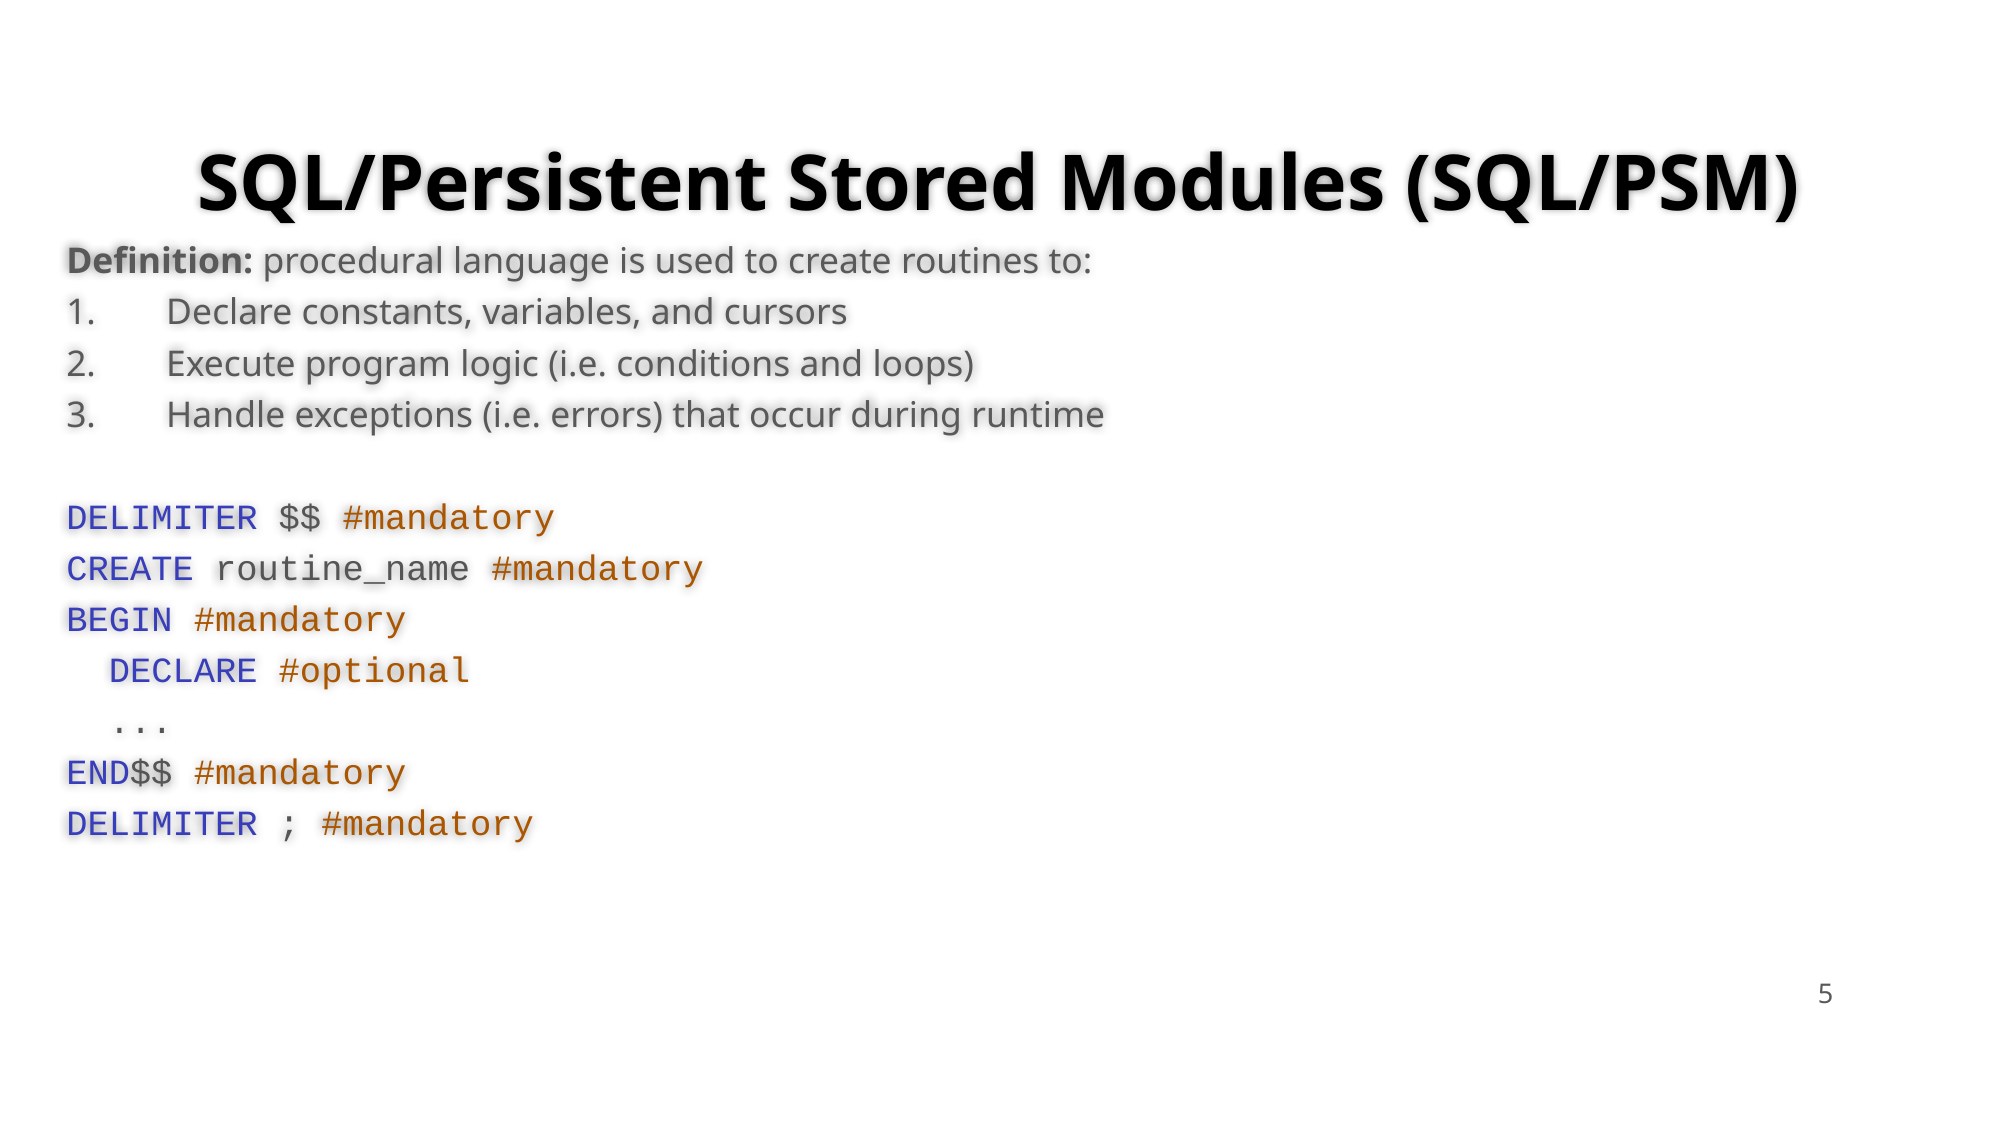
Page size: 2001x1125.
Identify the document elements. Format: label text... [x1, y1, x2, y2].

slide_number 5 [1724, 965, 1849, 1025]
list Definition: procedural language is used to create routines to: Declare constants, variables, and cursors Execute program logic (i.e. conditions and loops) Handle exceptions (i.e. errors) that occur during runtime DELIMITER $$ #mandatory CREATE routine_name #mandatory BEGIN #mandatory DECLARE #optional ... END$$ #mandatory DELIMITER ; #mandatory [51, 222, 1949, 1103]
title SQL/Persistent Stored Modules (SQL/PSM) [149, 99, 1849, 217]
